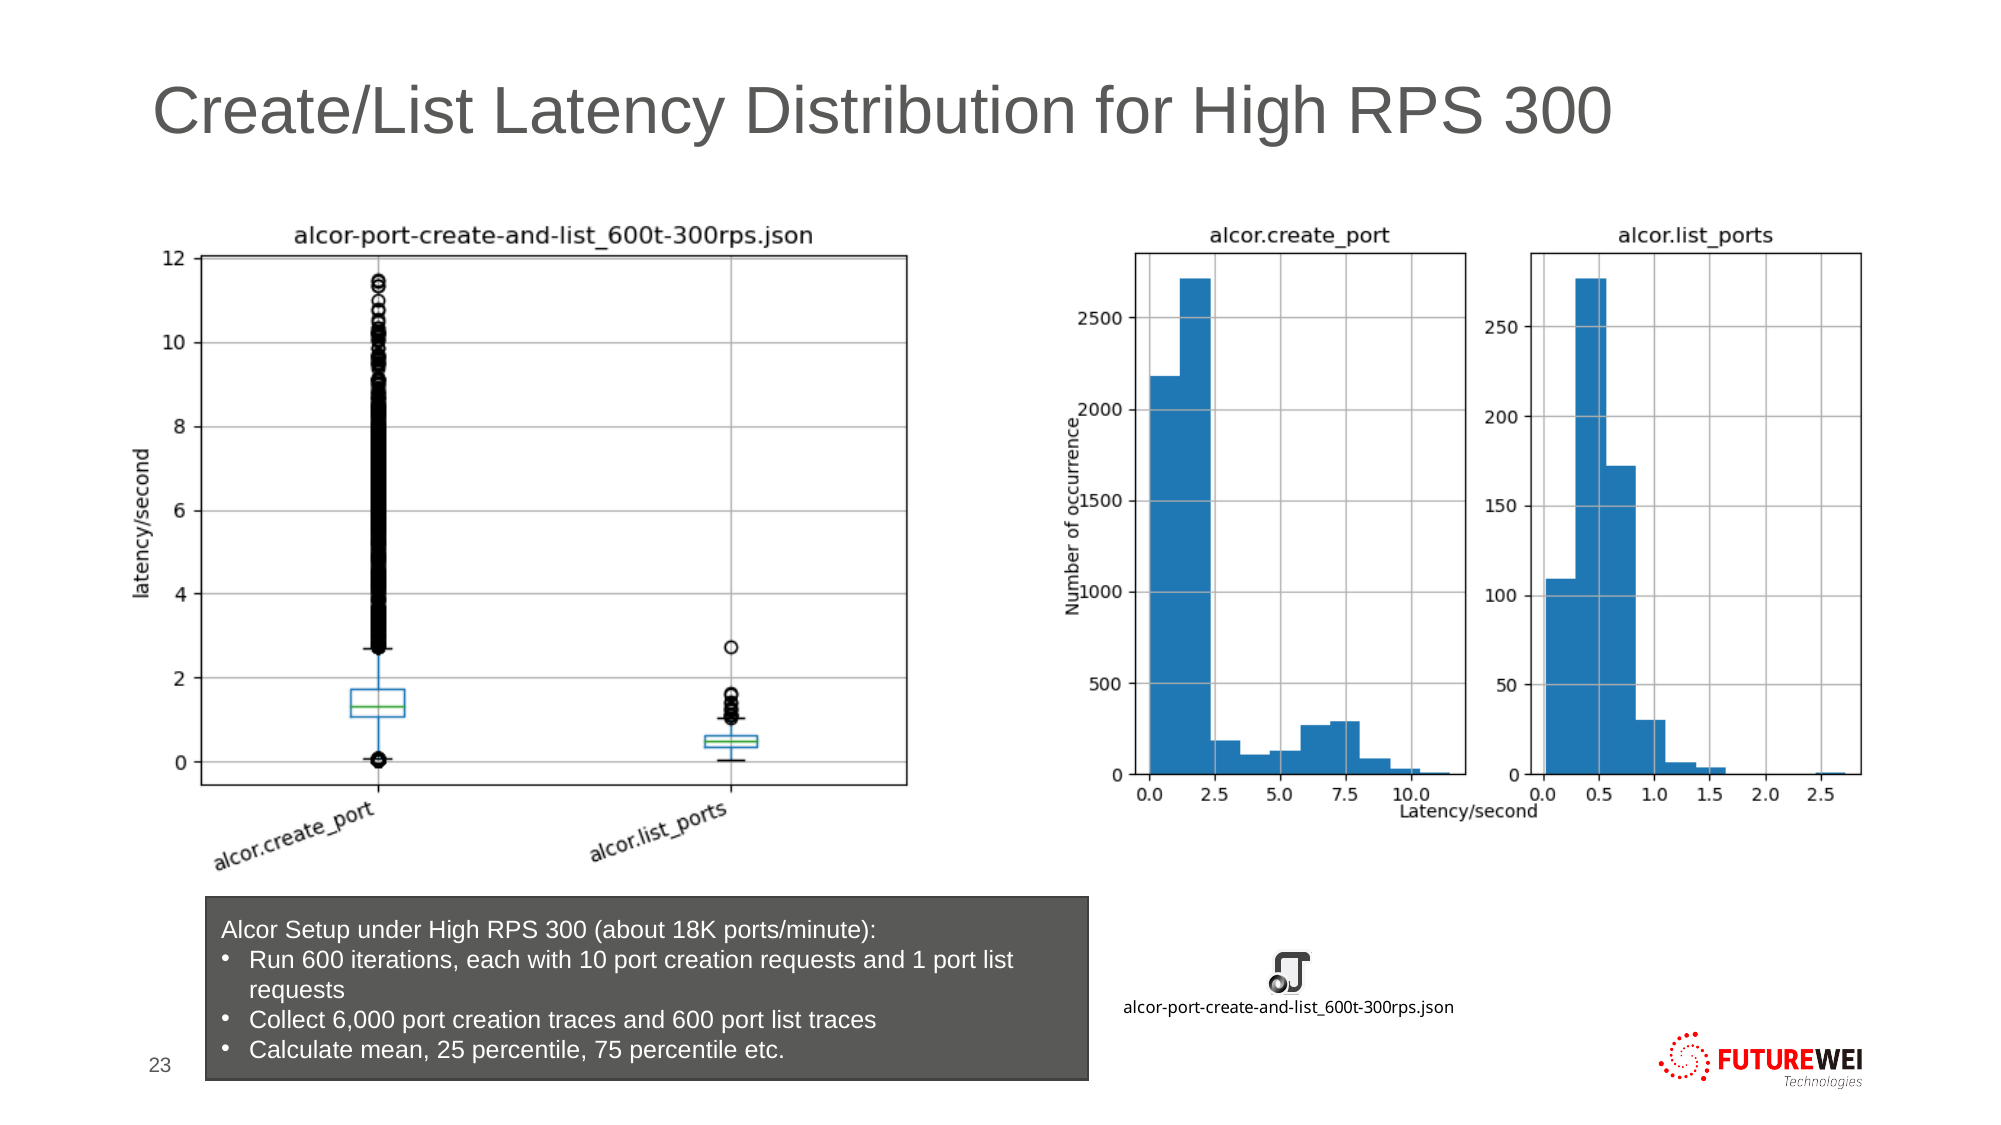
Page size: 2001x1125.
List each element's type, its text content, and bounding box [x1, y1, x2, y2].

text_box Alcor Setup under High RPS 300 (about 18K ports/minute): Run 600 iterations, each with 10 port creation requests and 1 port list requests Collect 6,000 port creation traces and 600 port list traces Calculate mean, 25 percentile, 75 percentile etc. [205, 896, 1089, 1081]
picture [1058, 208, 1880, 824]
title Create/List Latency Distribution for High RPS 300 [137, 59, 1863, 156]
picture [1638, 1011, 1882, 1102]
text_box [1091, 949, 1486, 1027]
picture [108, 193, 1037, 889]
footer FUTUREWEI INTERNAL [206, 1081, 882, 1088]
slide_number 23 [117, 1039, 203, 1089]
